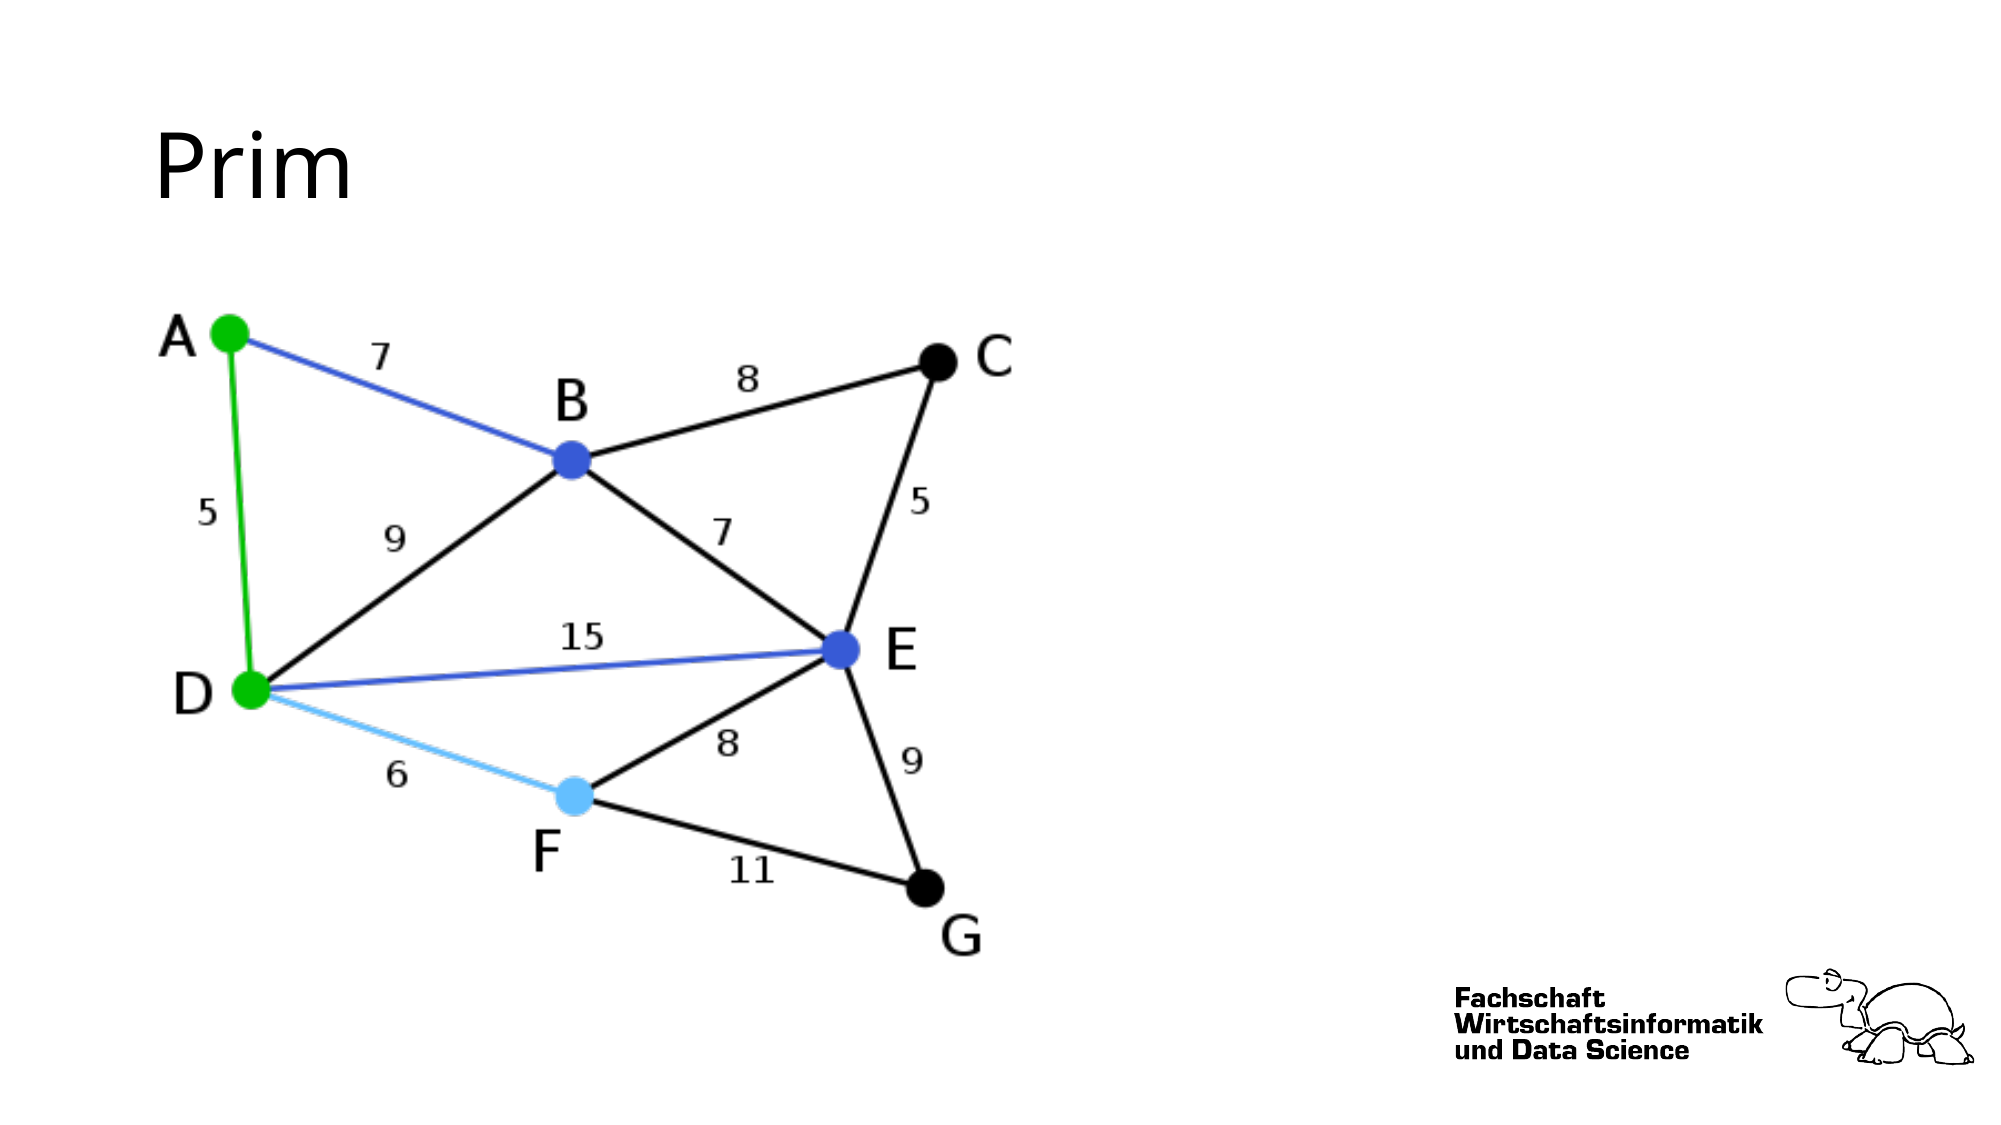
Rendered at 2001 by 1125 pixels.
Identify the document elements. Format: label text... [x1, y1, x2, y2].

picture [1438, 958, 1983, 1076]
picture [137, 277, 1025, 1021]
title Prim [137, 59, 1863, 278]
